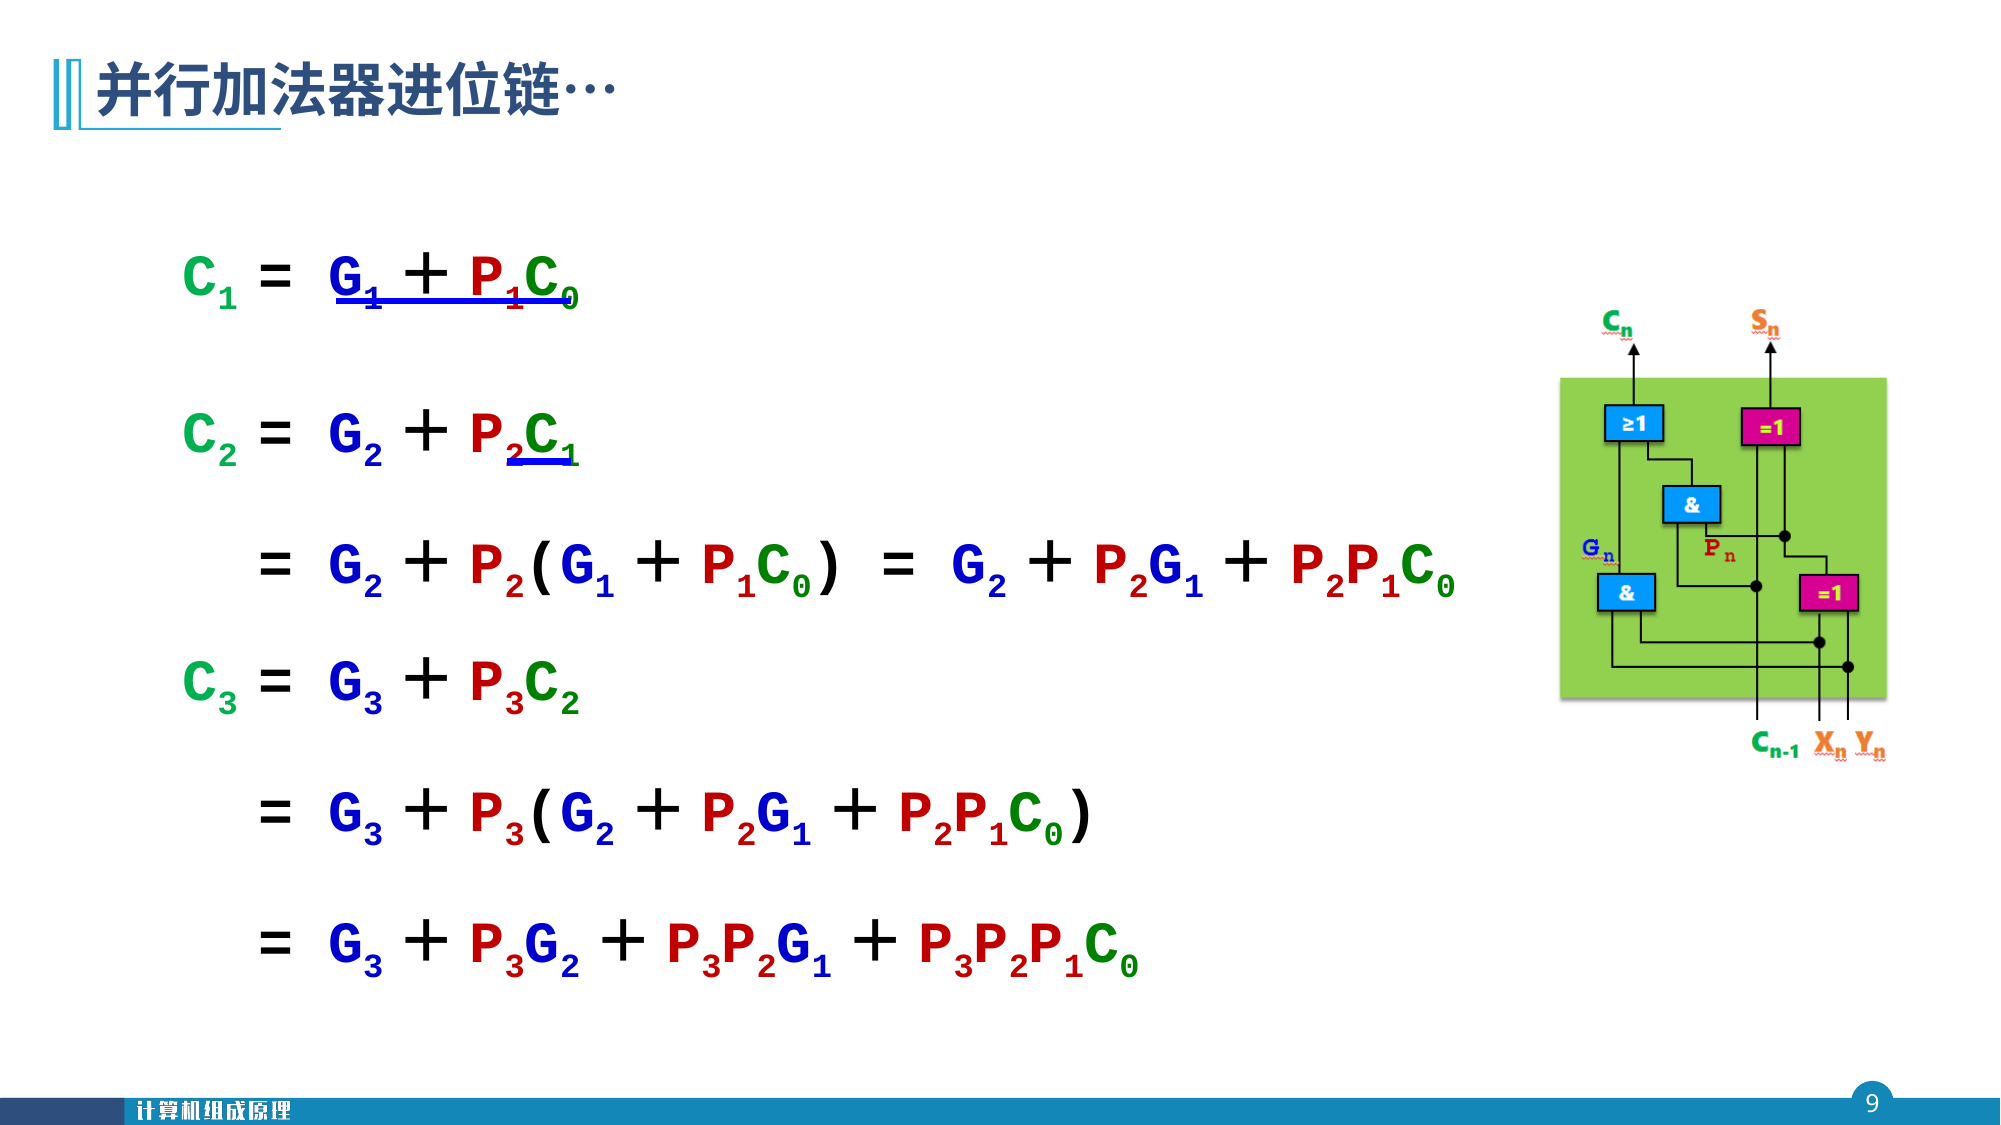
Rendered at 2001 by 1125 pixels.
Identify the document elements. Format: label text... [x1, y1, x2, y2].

text_box C3 = G3＋P3C2 = G3＋P3(G2＋P2G1＋P2P1C0) = G3＋P3G2＋P3P2G1＋P3P2P1C0 [167, 594, 1848, 950]
text_box C1 = G1＋P1C0 [167, 189, 1228, 308]
picture [1545, 300, 1902, 766]
title 并行加法器进位链… [80, 42, 1805, 144]
text_box C2 = G2＋P2C1 = G2＋P2(G1＋P1C0) = G2＋P2G1＋P2P1C0 [167, 346, 1545, 594]
